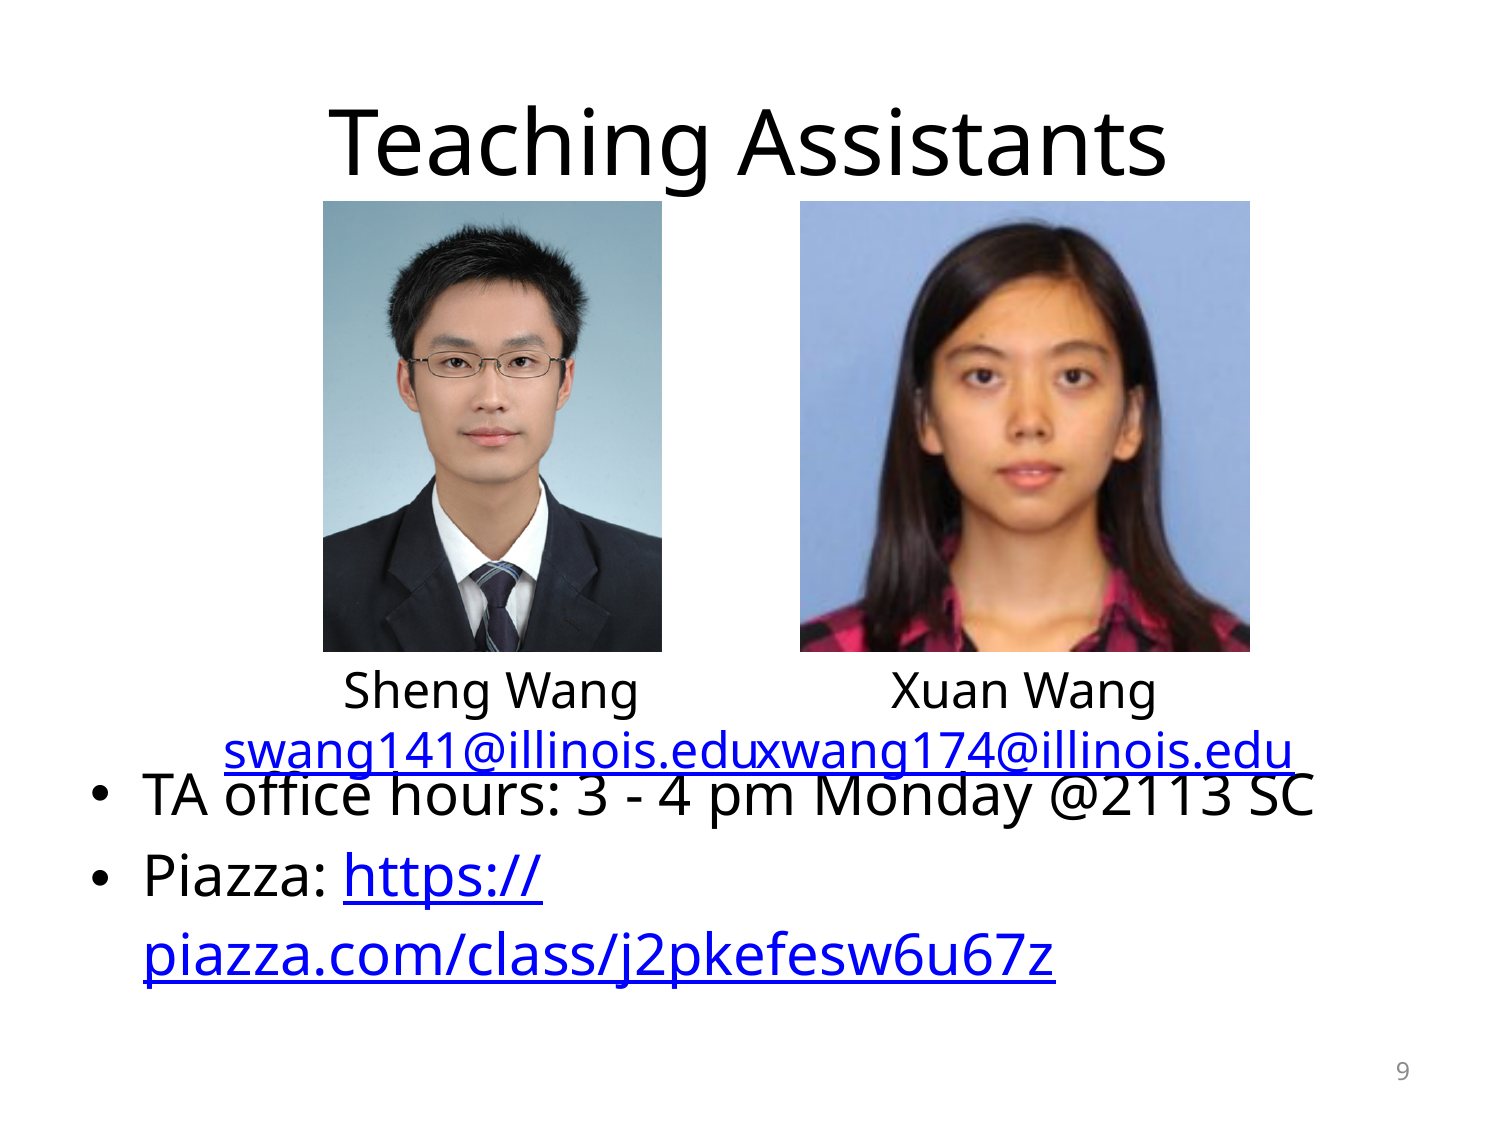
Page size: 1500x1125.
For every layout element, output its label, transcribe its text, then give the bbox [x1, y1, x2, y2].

title Teaching Assistants [75, 45, 1425, 233]
text_box Sheng Wang swang141@illinois.edu [209, 651, 740, 795]
picture [323, 201, 662, 652]
list TA office hours: 3 - 4 pm Monday @2113 SC Piazza: https://piazza.com/class/j2pkefesw6u67z [75, 262, 1425, 1005]
slide_number 9 [1074, 1042, 1425, 1103]
text_box Xuan Wang xwang174@illinois.edu [740, 651, 1310, 795]
picture [799, 201, 1251, 652]
